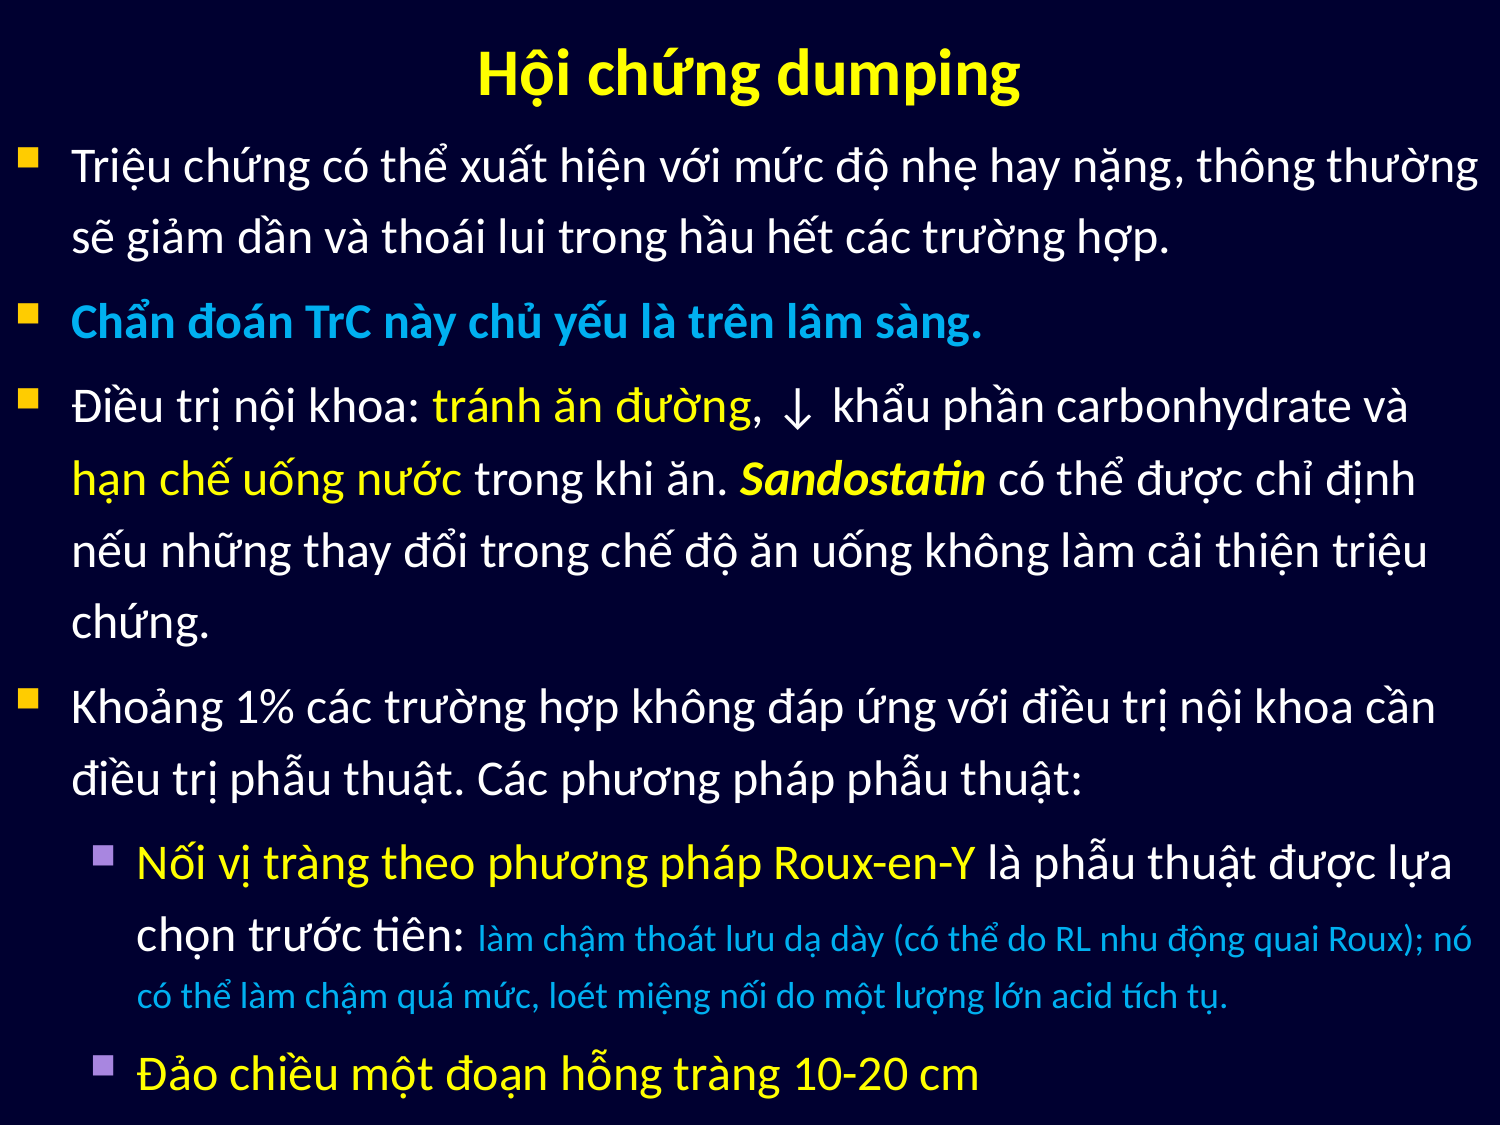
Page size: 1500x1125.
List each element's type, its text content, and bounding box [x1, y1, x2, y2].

title Hội chứng dumping [74, 0, 1426, 112]
list Triệu chứng có thể xuất hiện với mức độ nhẹ hay nặng, thông thường sẽ giảm dần và thoái lui trong hầu hết các trường hợp. Chẩn đoán TrC này chủ yếu là trên lâm sàng. Điều trị nội khoa: tránh ăn đường, ↓ khẩu phần carbonhydrate và hạn chế uống nước trong khi ăn. Sandostatin có thể được chỉ định nếu những thay đổi trong chế độ ăn uống không làm cải thiện triệu chứng. Khoảng 1% các trường hợp không đáp ứng với điều trị nội khoa cần điều trị phẫu thuật. Các phương pháp phẫu thuật: Nối vị tràng theo phương pháp Roux-en-Y là phẫu thuật được lựa chọn trước tiên: làm chậm thoát lưu dạ dày (có thể do RL nhu động quai Roux); nó có thể làm chậm quá mức, loét miệng nối do một lượng lớn acid tích tụ. Đảo chiều một đoạn hỗng tràng 10-20 cm [0, 112, 1500, 1101]
